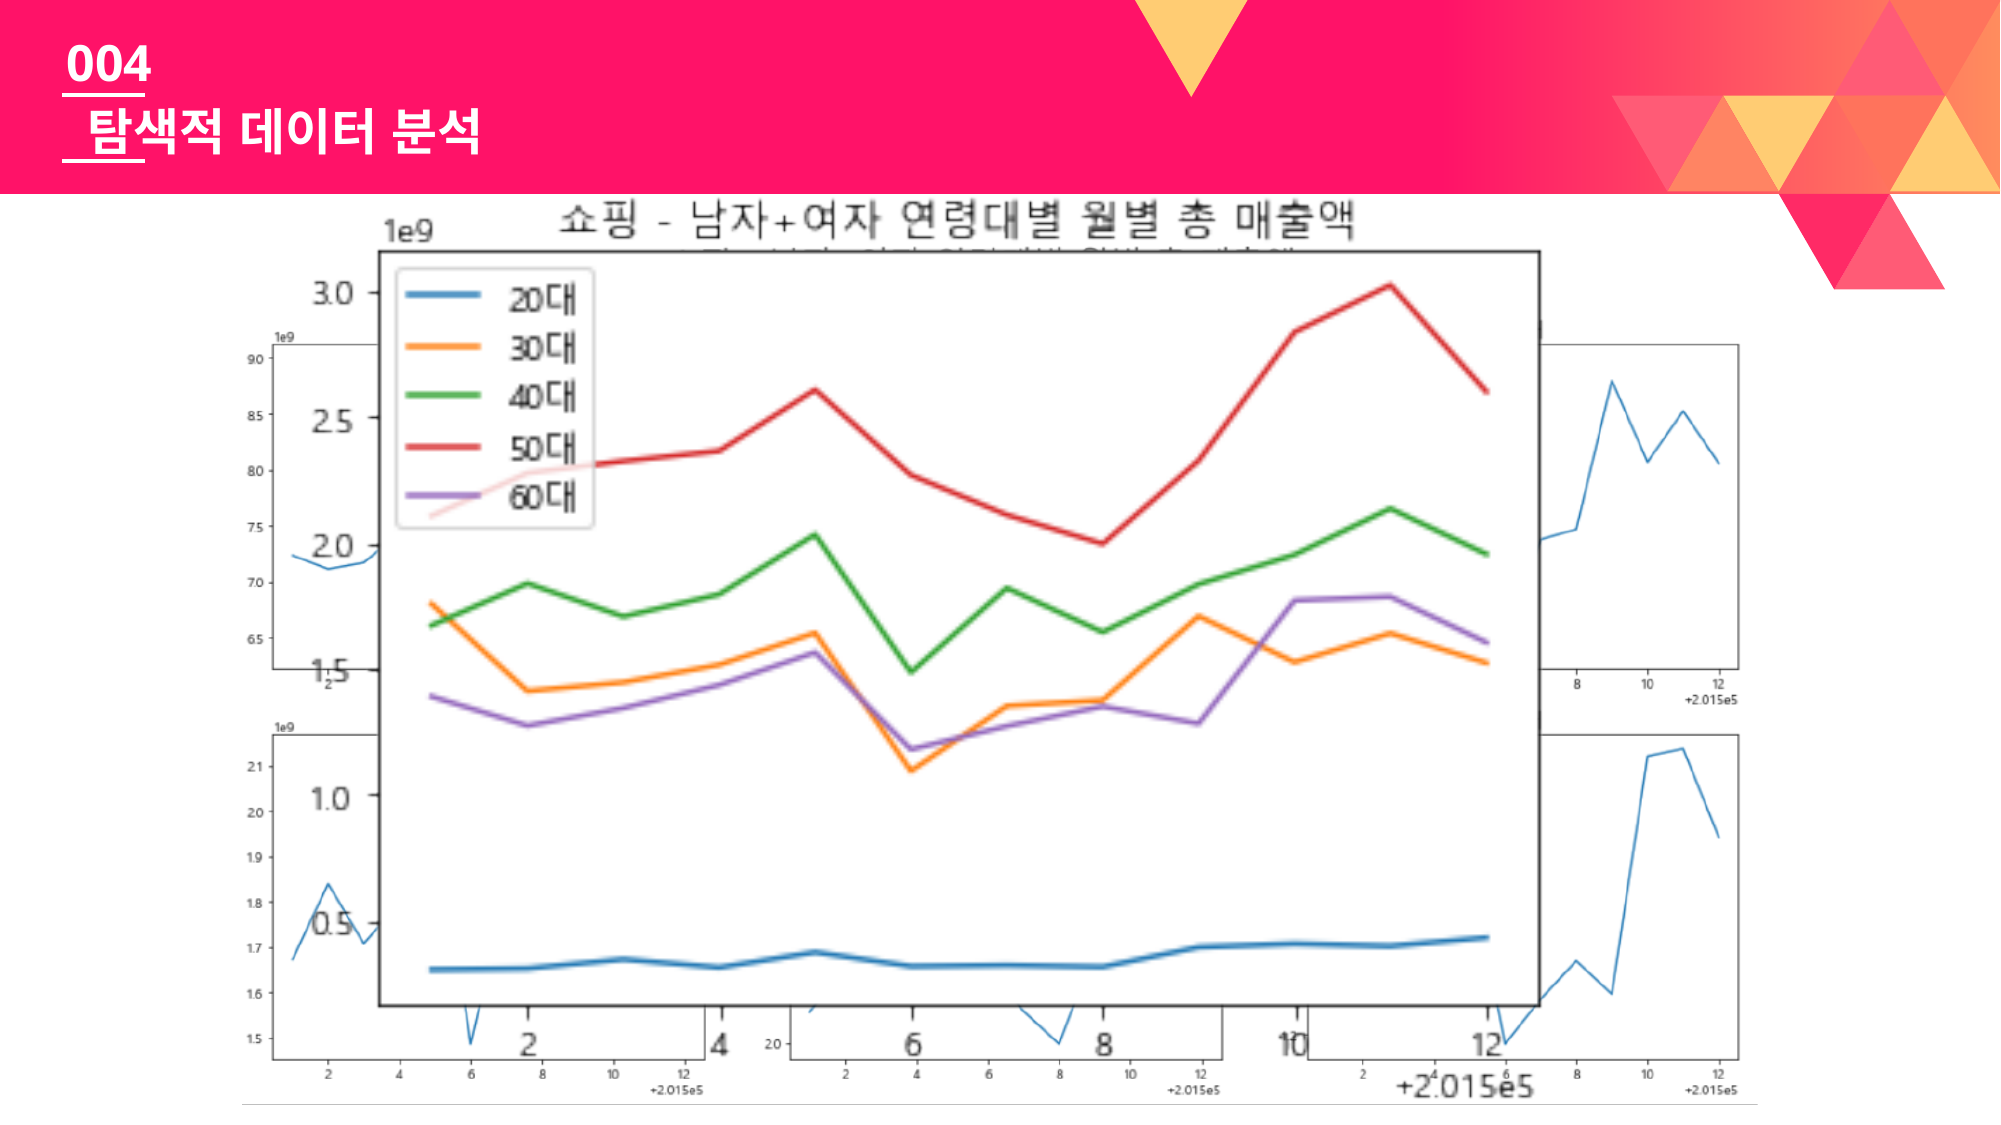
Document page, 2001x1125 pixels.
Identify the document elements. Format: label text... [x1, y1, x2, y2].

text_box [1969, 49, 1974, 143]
picture [242, 178, 1758, 1125]
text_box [64, 95, 143, 162]
text_box [1656, 176, 1662, 194]
text_box 004 [52, 24, 168, 99]
text_box RFM 분포의 문제 [1828, 99, 1836, 193]
text_box RFM 분포의 문제 [1828, 0, 1836, 95]
text_box 탐색적 데이터 분석 [72, 93, 499, 169]
text_box [1656, 0, 1662, 94]
